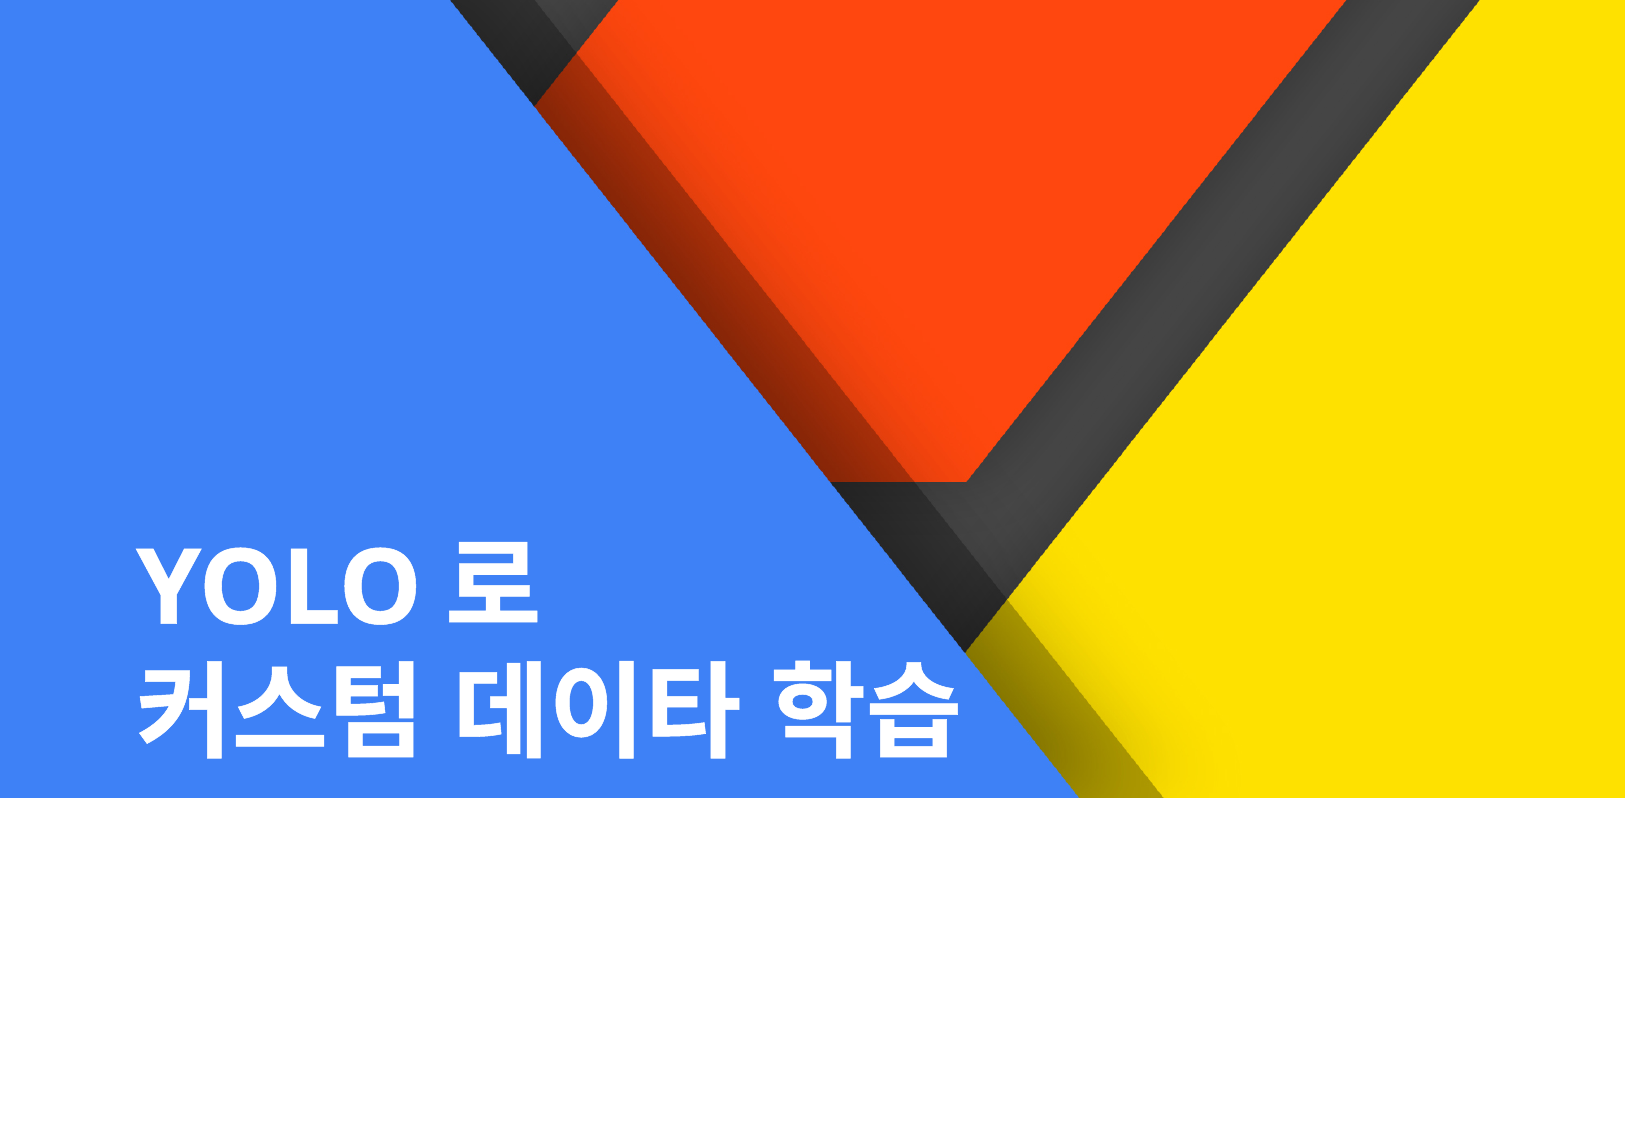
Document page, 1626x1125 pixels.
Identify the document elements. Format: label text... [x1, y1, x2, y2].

picture [0, 0, 1625, 798]
text_box YOLO로 커스텀 데이타 학습 [121, 511, 1492, 778]
